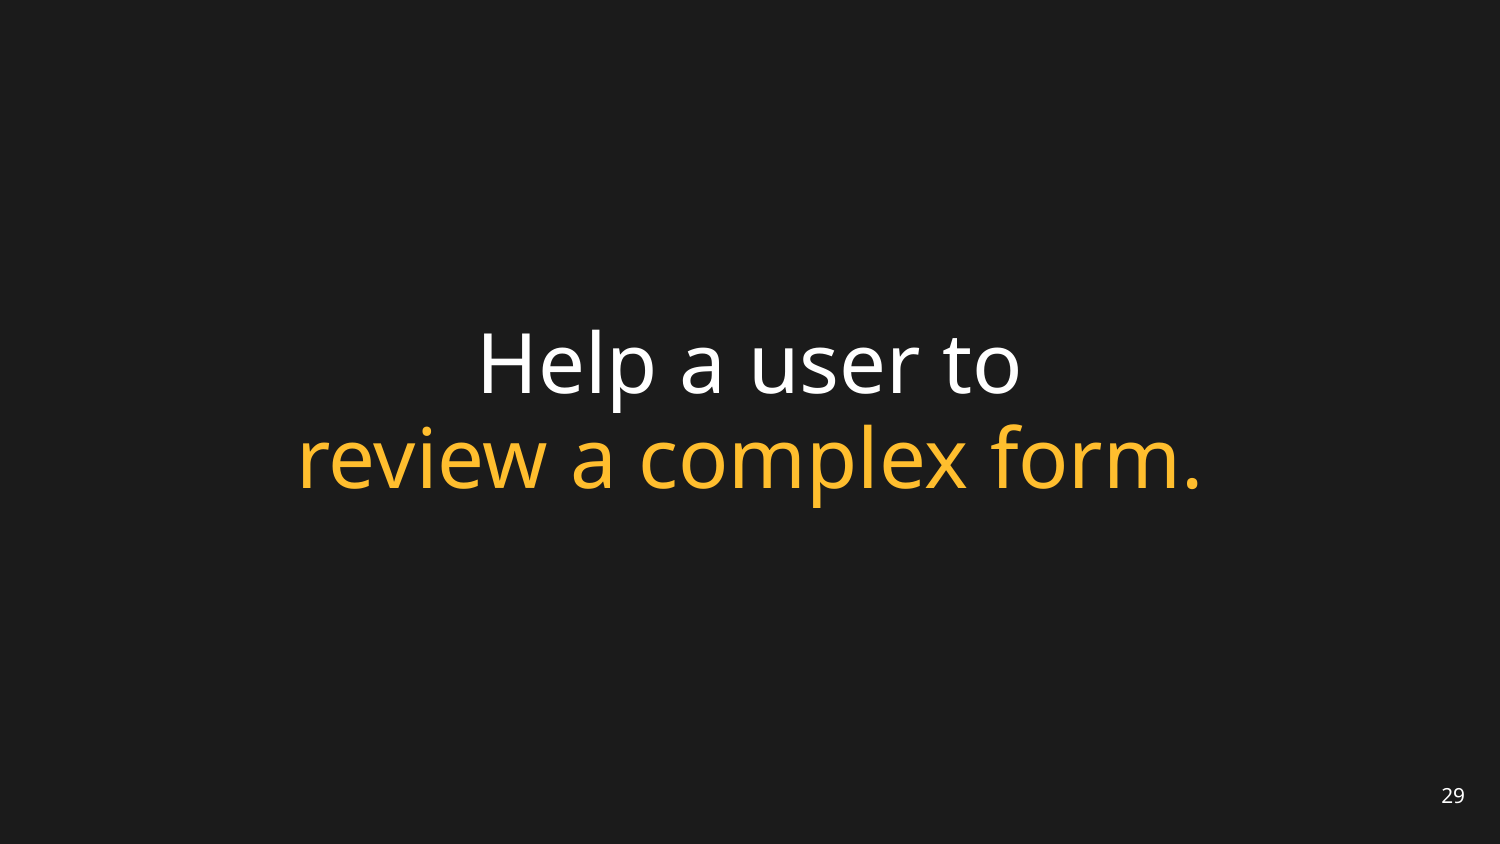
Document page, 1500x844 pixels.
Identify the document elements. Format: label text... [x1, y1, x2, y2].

title Help a user to review a complex form. [35, 72, 1465, 753]
slide_number 29 [1389, 764, 1480, 830]
